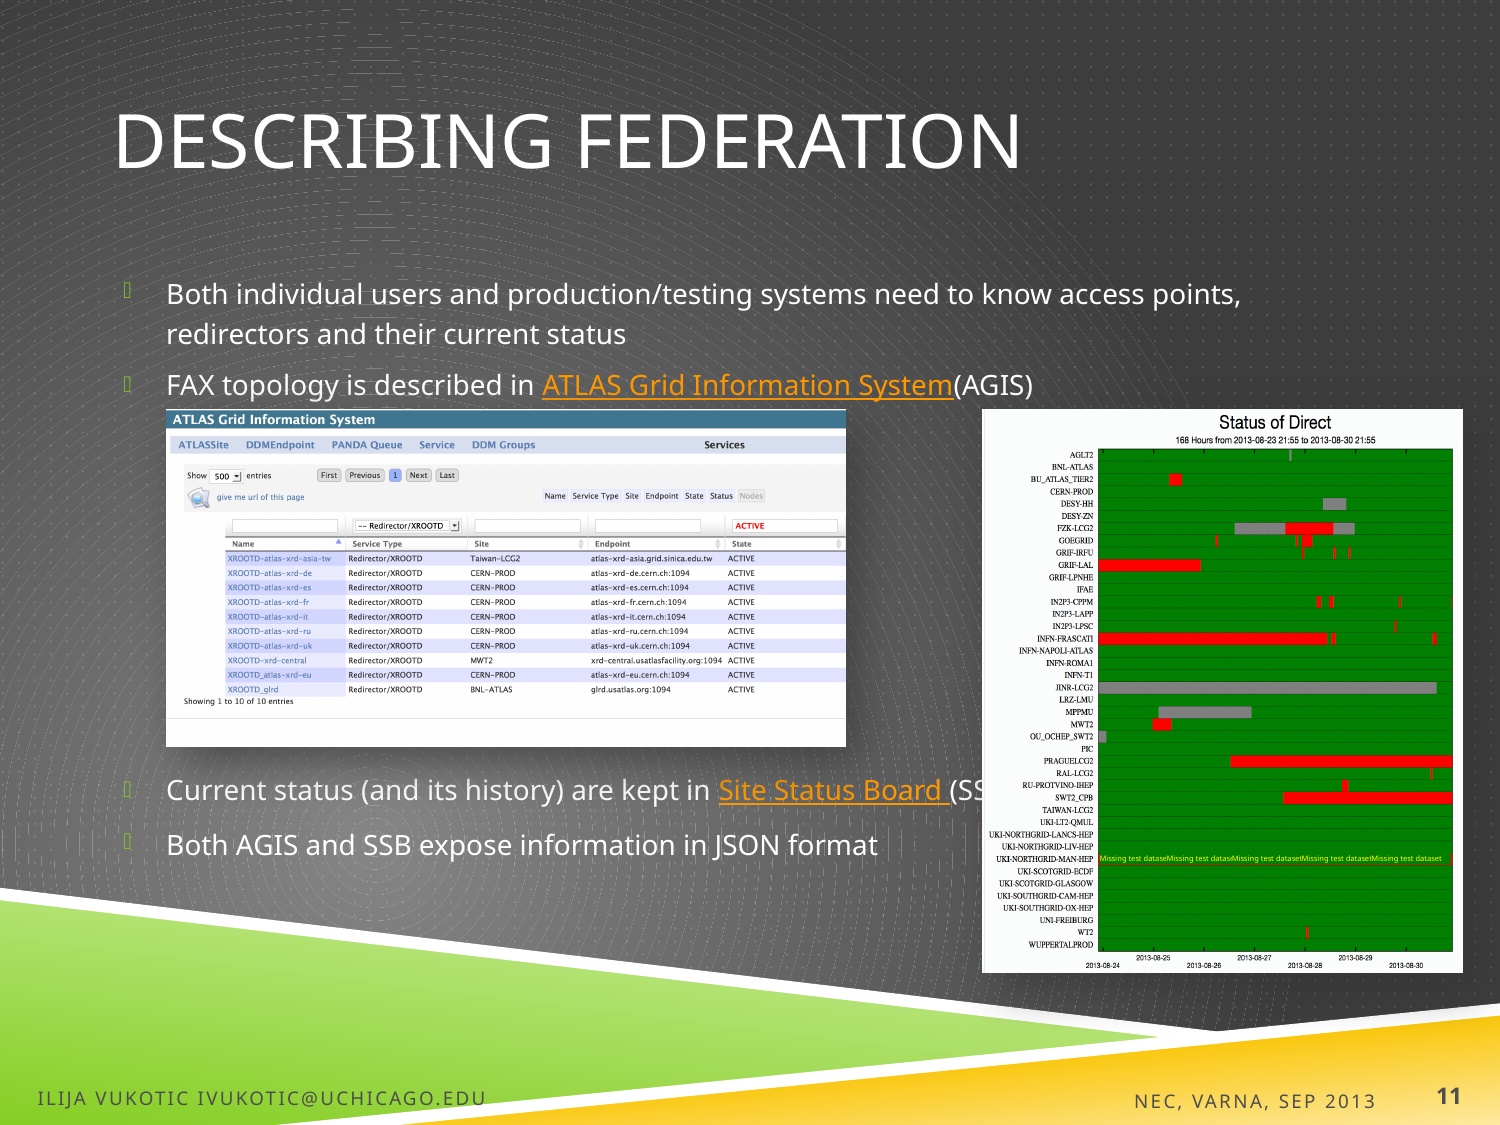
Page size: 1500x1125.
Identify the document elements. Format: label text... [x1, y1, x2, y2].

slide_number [1050, 1052, 1375, 1113]
slide_number 11 [1387, 1052, 1463, 1113]
title Describing federation [112, 45, 1388, 233]
list Both individual users and production/testing systems need to know access points, redirectors and their current status FAX topology is described in ATLAS Grid Information System(AGIS) Current status (and its history) are kept in Site Status Board (SSB) Both AGIS and SSB expose information in JSON format [112, 262, 1388, 875]
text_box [982, 409, 1463, 973]
footer Ilija Vukotic ivukotic@uchicago.edu [37, 1052, 513, 1113]
picture [166, 409, 846, 748]
